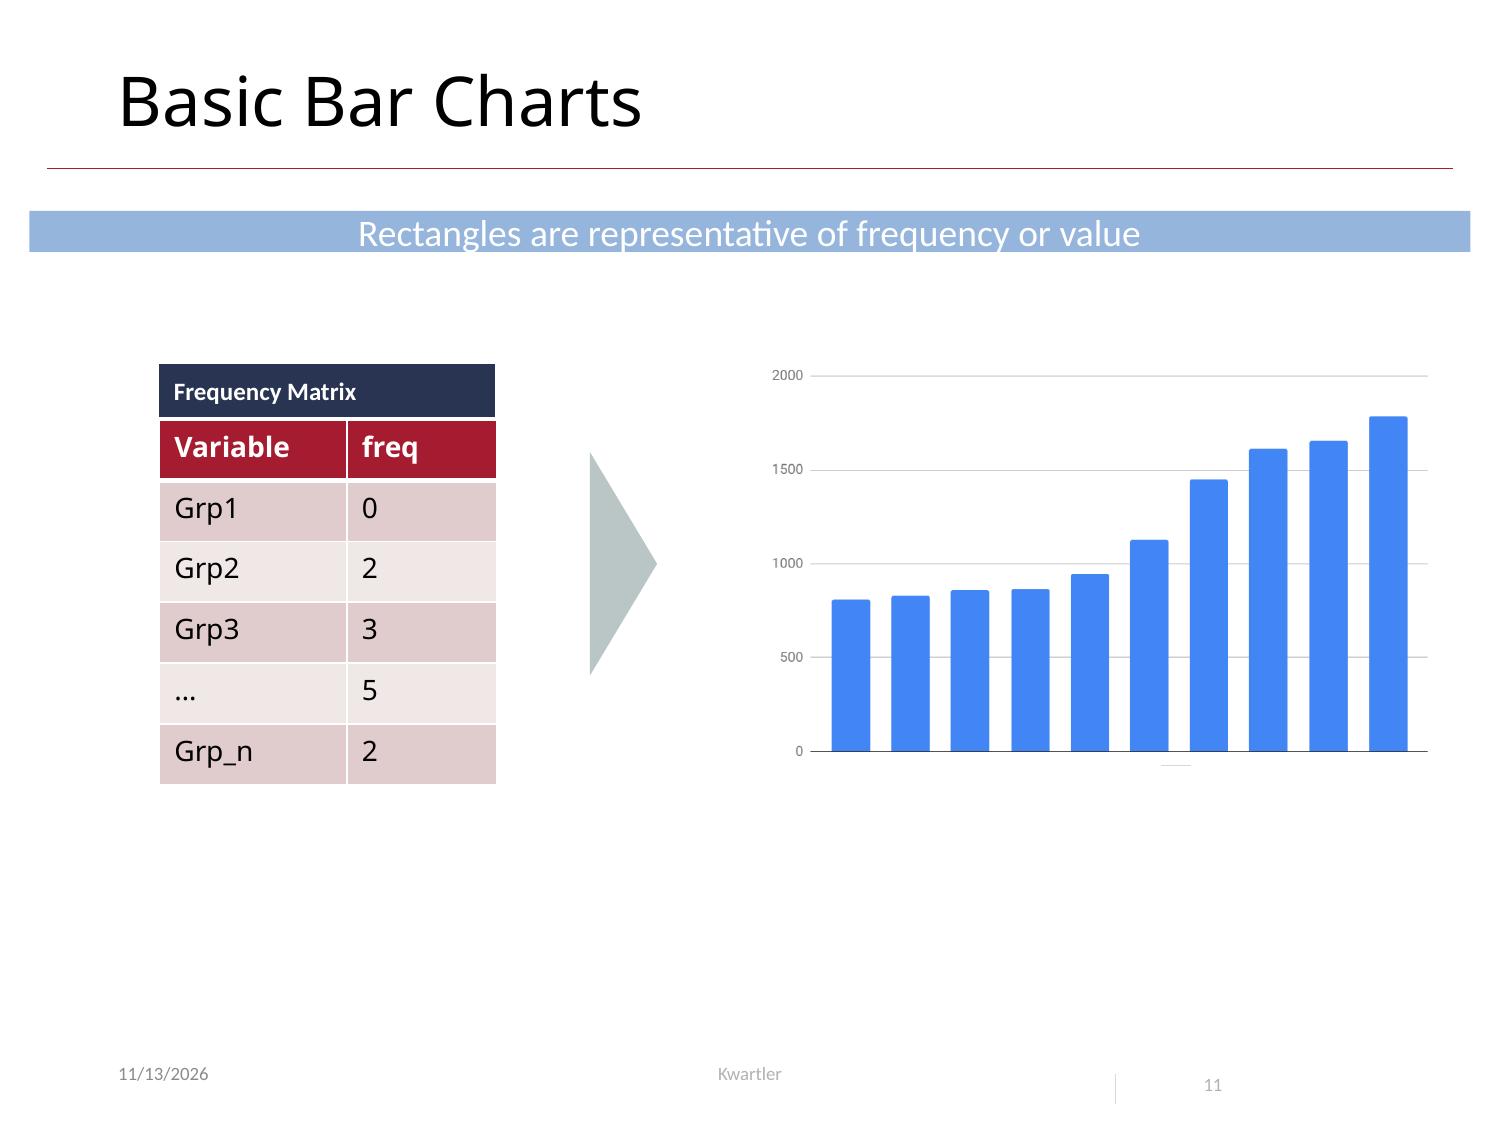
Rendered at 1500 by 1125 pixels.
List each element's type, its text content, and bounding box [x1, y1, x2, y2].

table_header Variable [160, 421, 346, 478]
table_cell Grp2 [160, 542, 346, 601]
table_cell Grp1 [160, 483, 346, 541]
table_cell 2 [348, 542, 496, 601]
table_cell 3 [348, 603, 496, 662]
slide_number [103, 1042, 441, 1103]
text_box Frequency Matrix [158, 364, 495, 417]
slide_number 11 [1188, 1042, 1330, 1103]
picture [749, 347, 1449, 780]
table_cell Grp3 [160, 603, 346, 662]
table_cell Grp_n [160, 725, 346, 784]
table_cell … [160, 664, 346, 723]
text_box [589, 452, 658, 676]
footer Kwartler [496, 1042, 1004, 1103]
text_box Rectangles are representative of frequency or value [28, 210, 1471, 253]
table_header freq [348, 421, 496, 478]
table_cell 2 [348, 725, 496, 784]
table_cell 0 [348, 483, 496, 541]
table_cell 5 [348, 664, 496, 723]
title Basic Bar Charts [103, 59, 1397, 157]
